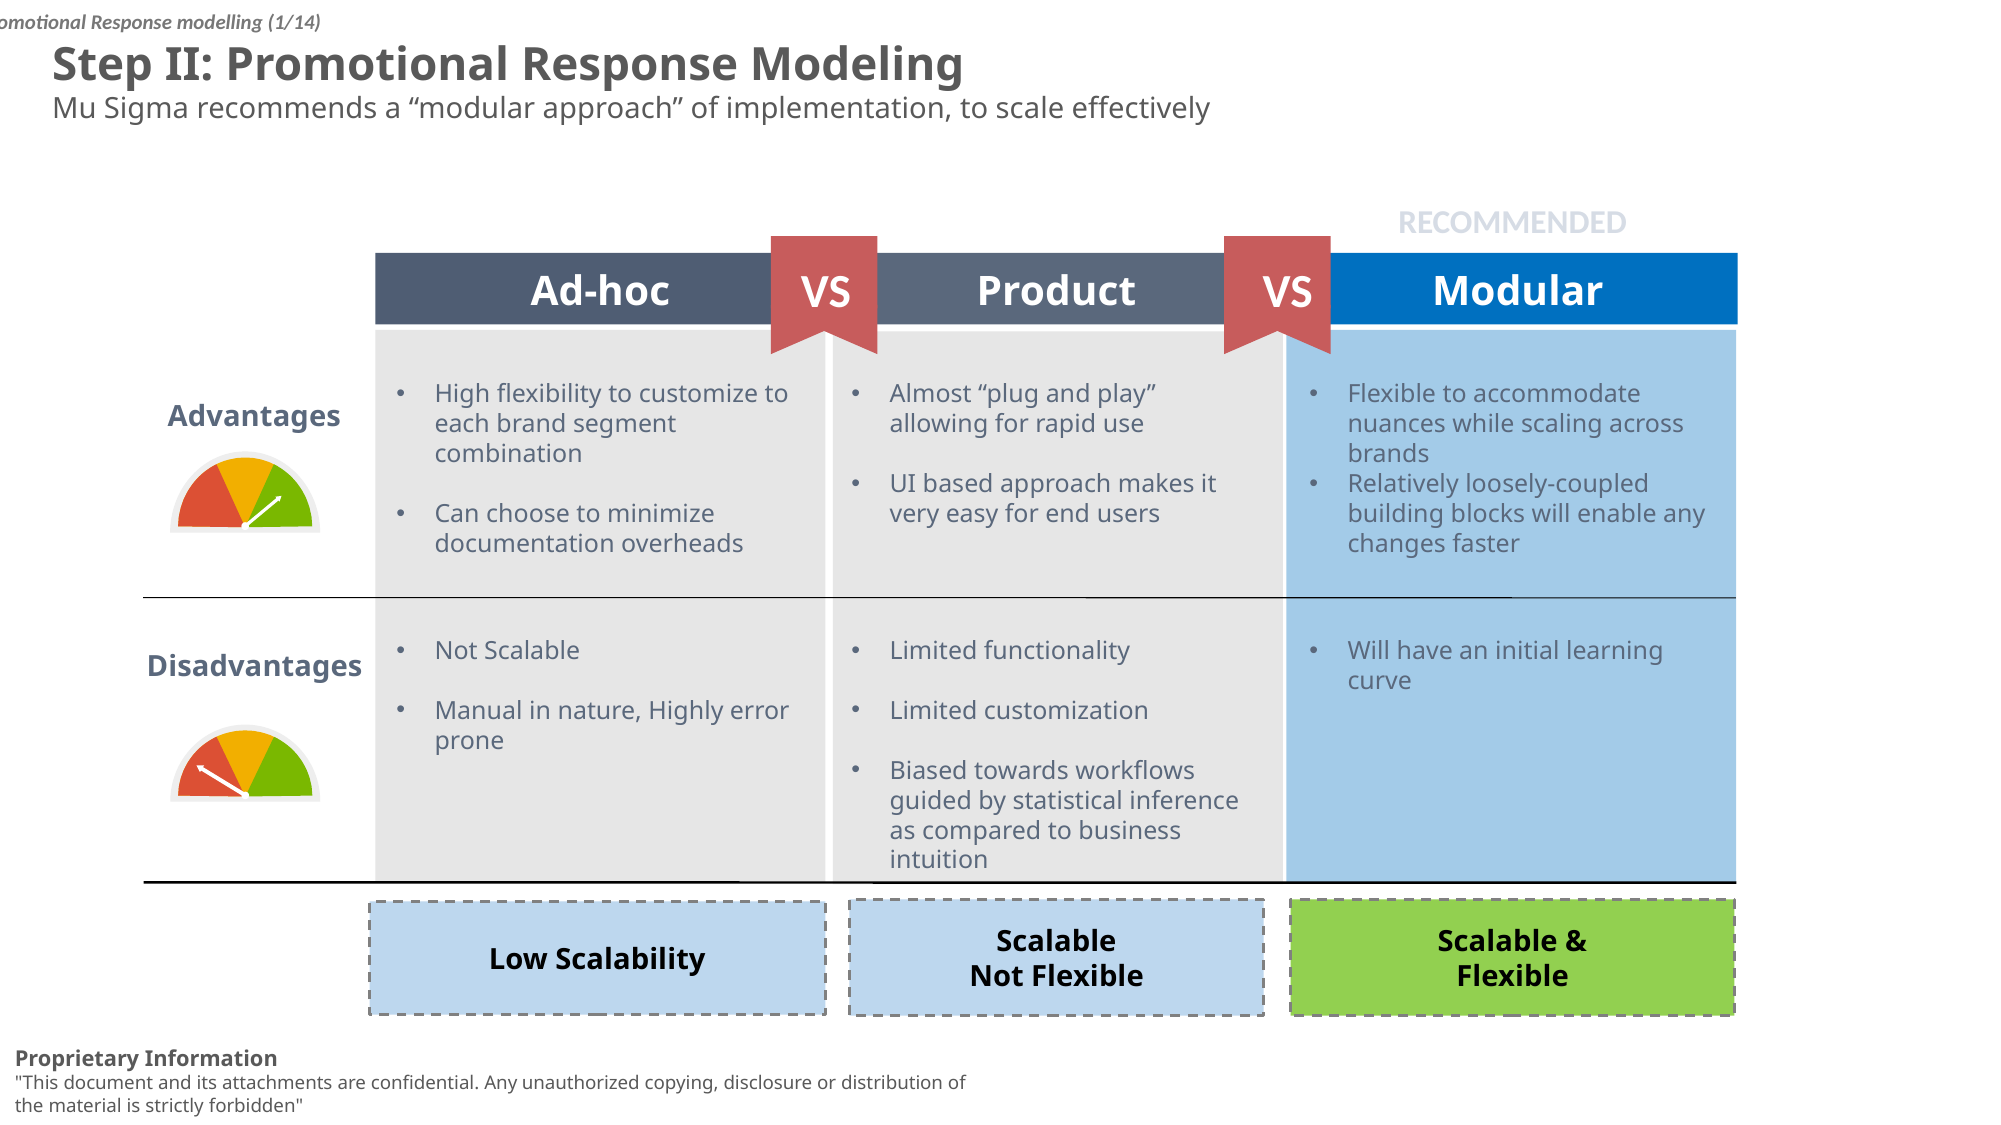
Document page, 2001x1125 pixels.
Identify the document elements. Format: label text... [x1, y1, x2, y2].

text_box Scalable Not Flexible [849, 899, 1264, 1016]
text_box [170, 724, 321, 802]
text_box Disadvantages [141, 635, 368, 694]
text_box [375, 235, 1738, 883]
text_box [170, 451, 321, 533]
text_box Scalable & Flexible [1290, 899, 1735, 1016]
text_box Advantages [165, 386, 343, 444]
text_box Low Scalability [369, 901, 826, 1015]
text_box Promotional Response modelling (1/14) [0, 1, 413, 42]
text_box RECOMMENDED [1362, 192, 1664, 235]
text_box Step II: Promotional Response Modeling Mu Sigma recommends a “modular approach” of implementation, to scale effectively [37, 27, 1863, 132]
